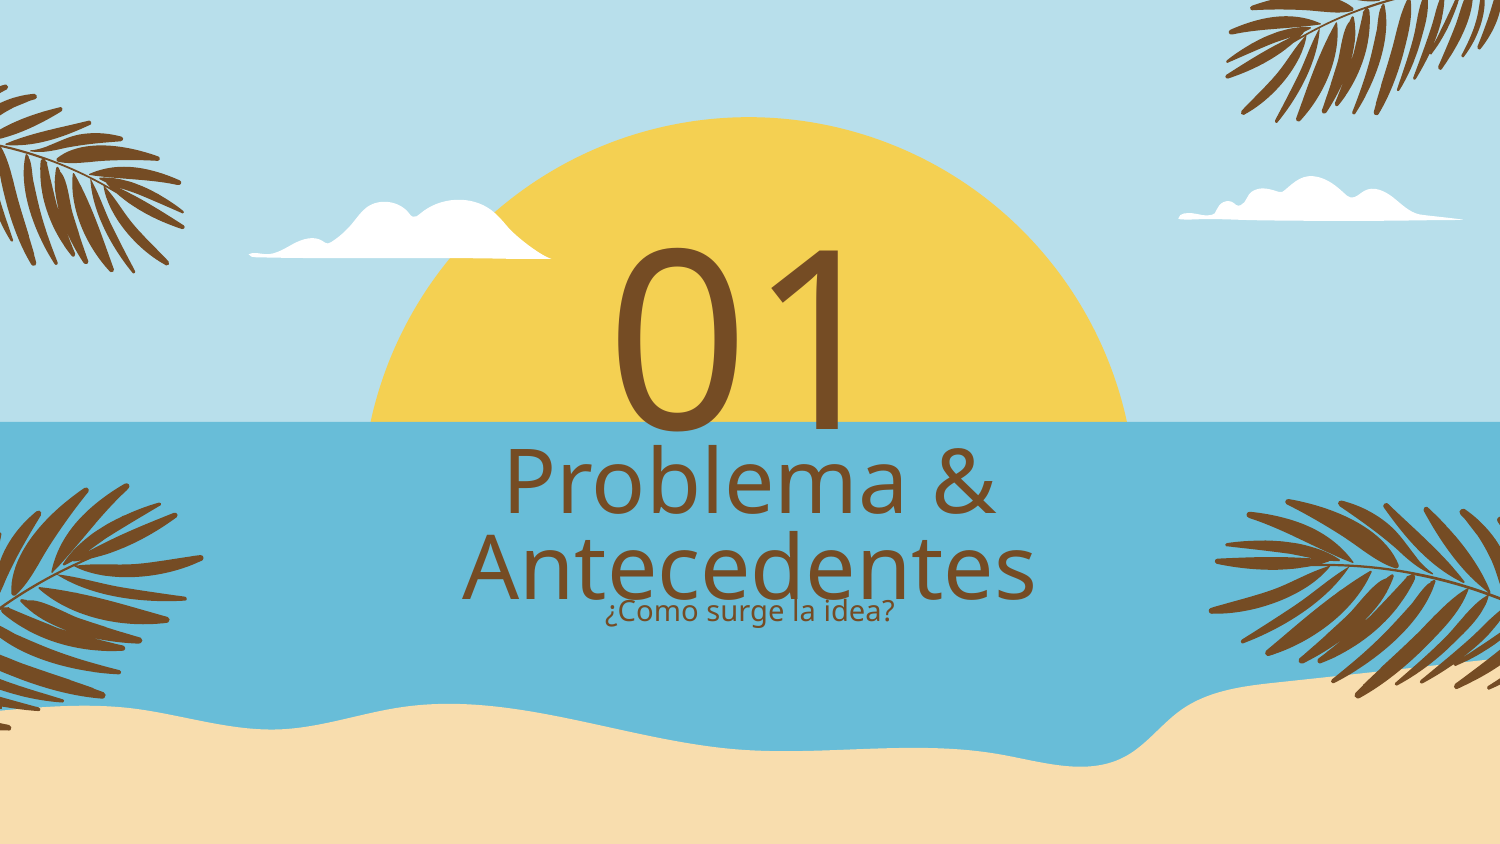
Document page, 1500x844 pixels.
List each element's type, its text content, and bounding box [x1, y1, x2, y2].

subtitle ¿Como surge la idea? [503, 577, 997, 675]
title 01 [582, 179, 917, 424]
title Problema & Antecedentes [249, 476, 1251, 585]
